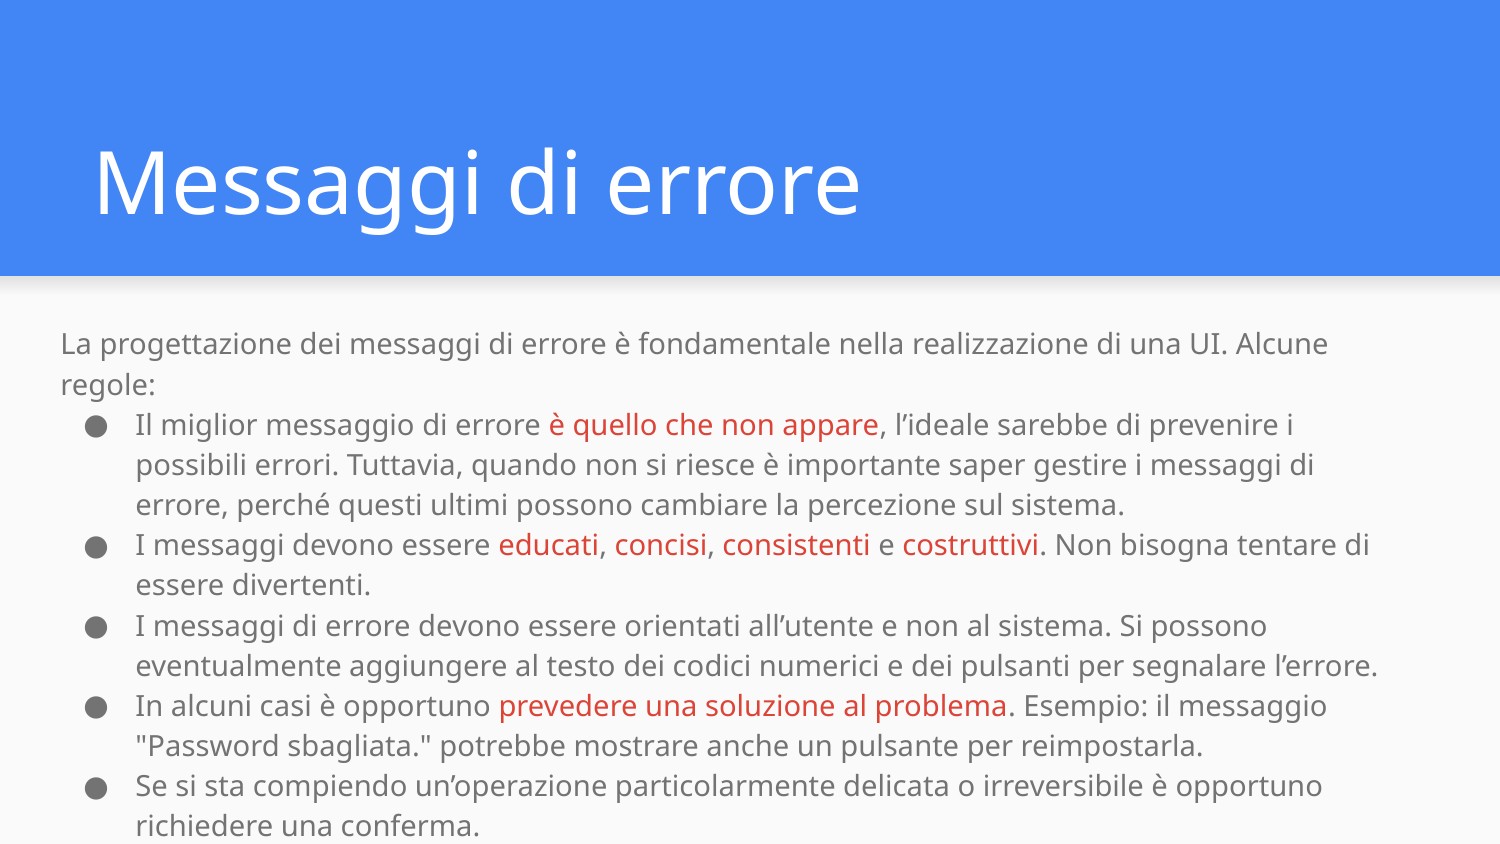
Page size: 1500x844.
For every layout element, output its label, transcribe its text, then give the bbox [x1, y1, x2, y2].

list La progettazione dei messaggi di errore è fondamentale nella realizzazione di una UI. Alcune regole: Il miglior messaggio di errore è quello che non appare, l’ideale sarebbe di prevenire i possibili errori. Tuttavia, quando non si riesce è importante saper gestire i messaggi di errore, perché questi ultimi possono cambiare la percezione sul sistema. I messaggi devono essere educati, concisi, consistenti e costruttivi. Non bisogna tentare di essere divertenti. I messaggi di errore devono essere orientati all’utente e non al sistema. Si possono eventualmente aggiungere al testo dei codici numerici e dei pulsanti per segnalare l’errore. In alcuni casi è opportuno prevedere una soluzione al problema. Esempio: il messaggio "Password sbagliata." potrebbe mostrare anche un pulsante per reimpostarla. Se si sta compiendo un’operazione particolarmente delicata o irreversibile è opportuno richiedere una conferma. [45, 305, 1416, 844]
title Messaggi di errore [77, 121, 1427, 248]
